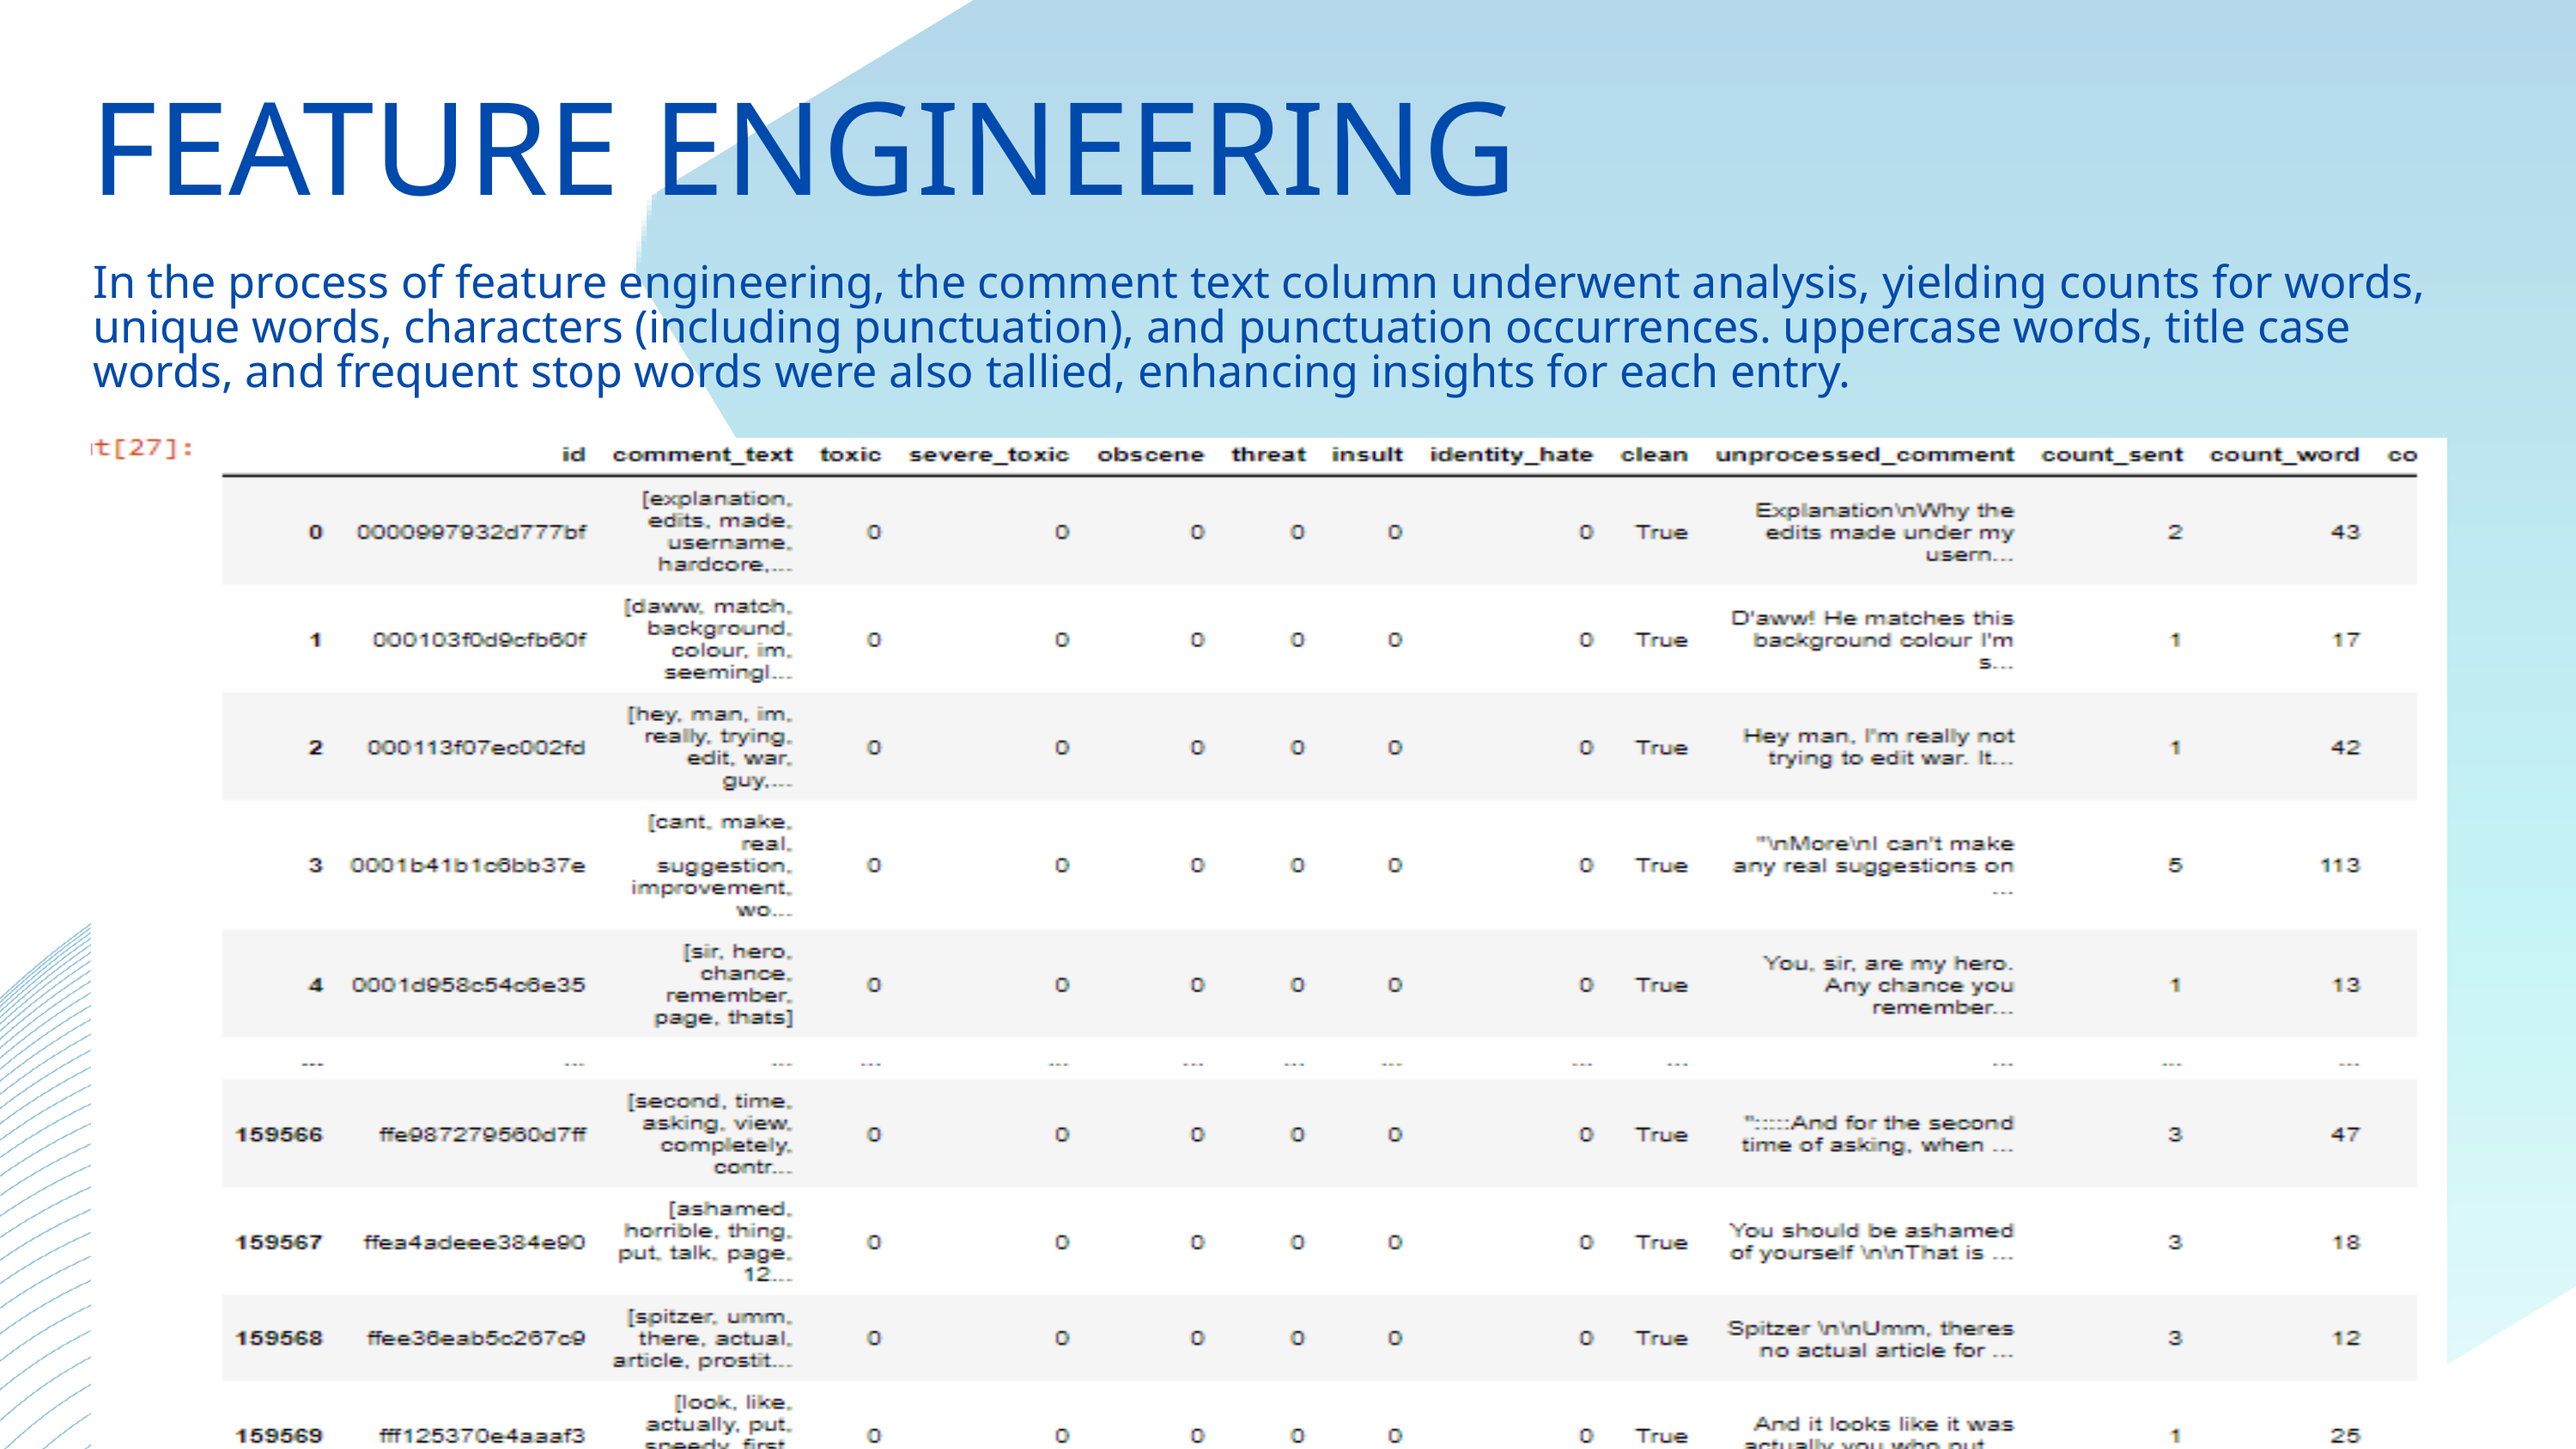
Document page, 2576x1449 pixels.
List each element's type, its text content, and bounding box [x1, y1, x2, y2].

text_box FEATURE ENGINEERING [90, 92, 1971, 222]
text_box In the process of feature engineering, the comment text column underwent analysis, yielding counts for words, unique words, characters (including punctuation), and punctuation occurrences. uppercase words, title case words, and frequent stop words were also tallied, enhancing insights for each entry. [93, 263, 2469, 397]
text_box [0, 892, 90, 1449]
text_box [605, 0, 2576, 1365]
text_box [90, 438, 2447, 1449]
